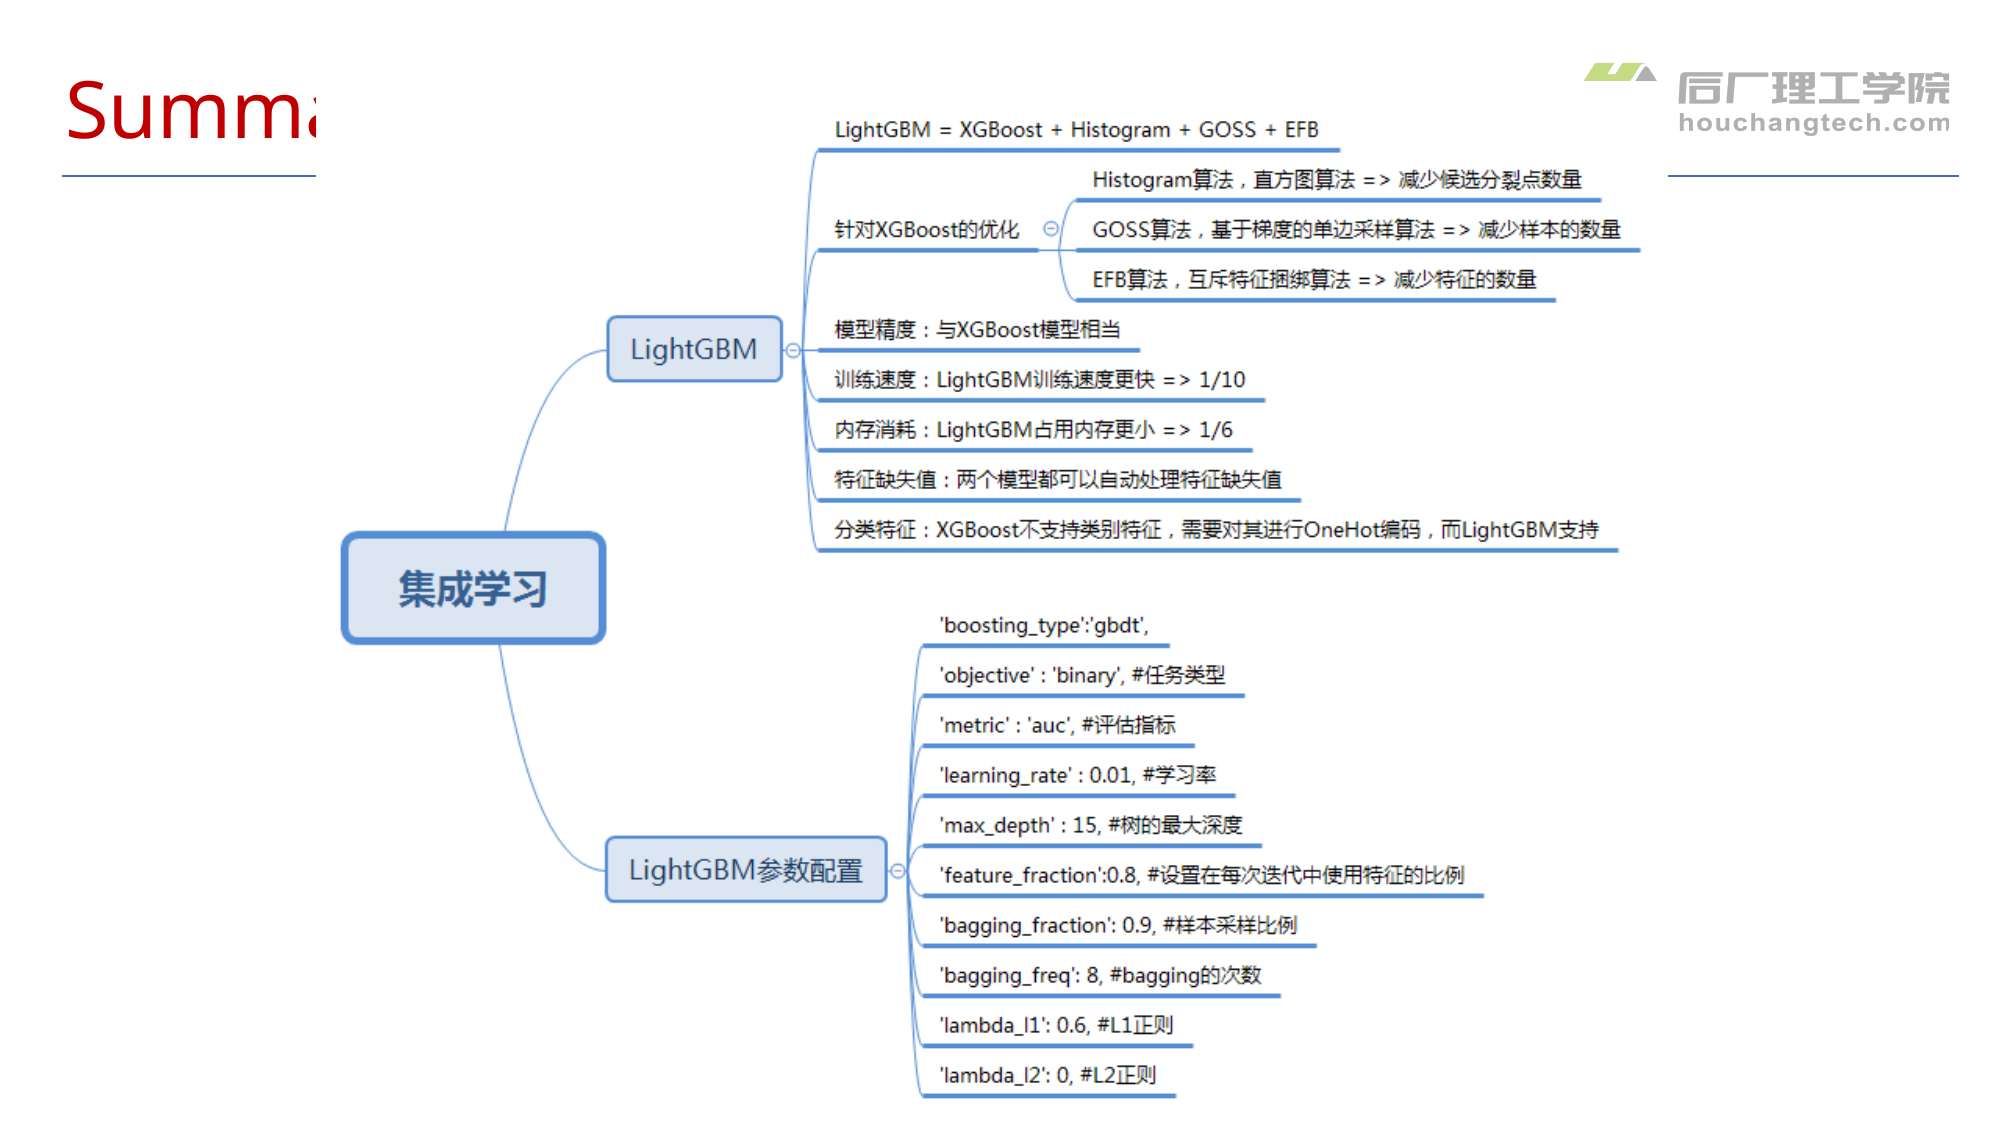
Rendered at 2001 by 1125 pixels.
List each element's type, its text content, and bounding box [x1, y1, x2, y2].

text_box 分数越小，代表树的结构越好 [1728, 62, 1950, 138]
title Summary [57, 59, 1728, 167]
picture [316, 81, 1669, 1123]
